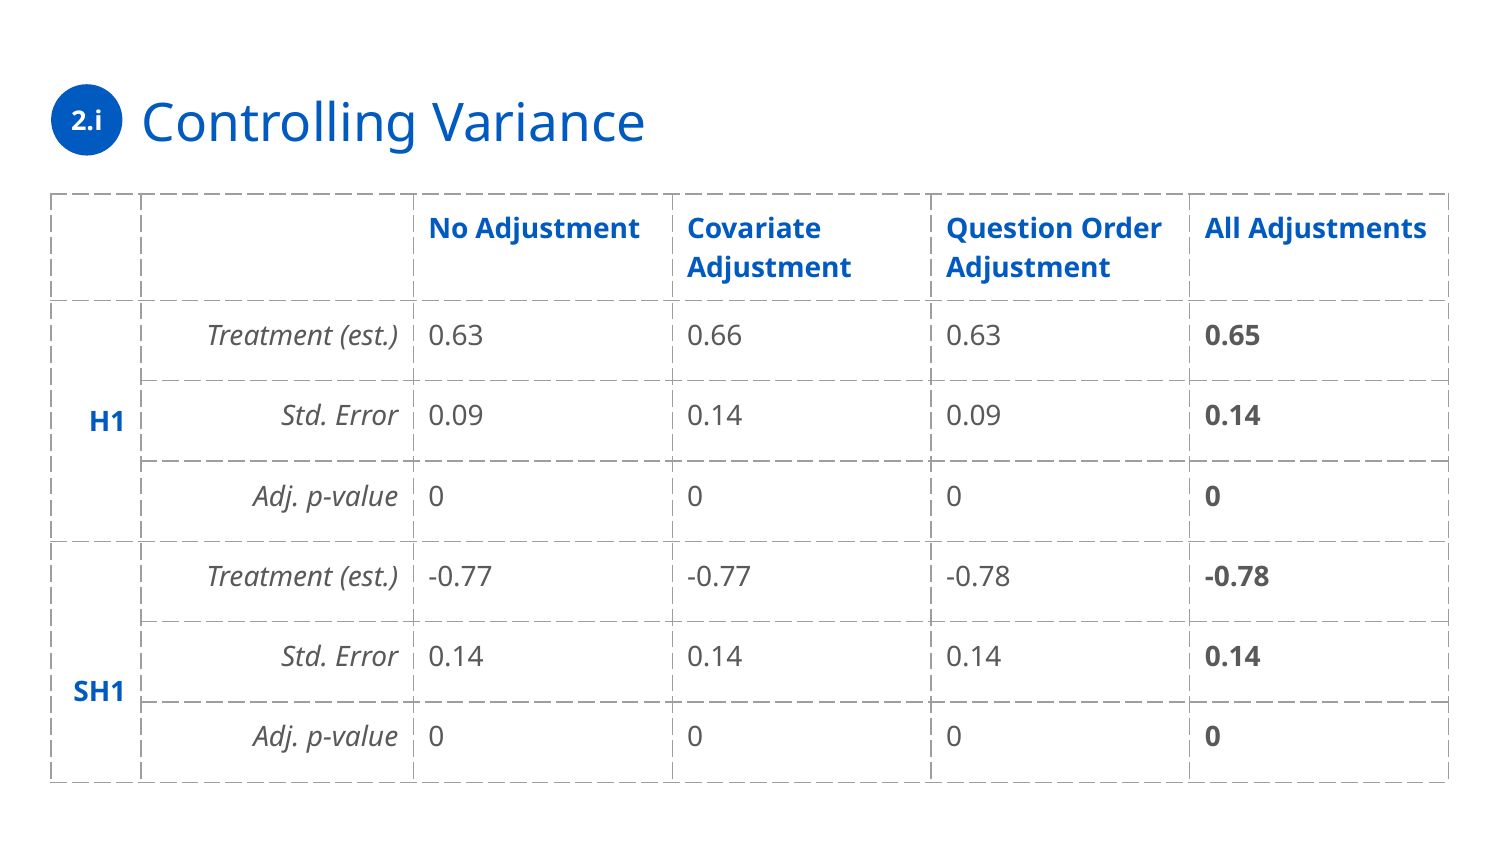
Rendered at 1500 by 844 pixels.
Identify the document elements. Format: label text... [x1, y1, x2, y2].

table_cell H1 [51, 300, 141, 541]
table_cell 0.14 [672, 622, 931, 702]
table_cell 0 [931, 702, 1190, 782]
table_cell 0.63 [413, 300, 672, 381]
table_cell -0.77 [672, 541, 931, 622]
table_cell 0.66 [672, 300, 931, 381]
table_cell 0.14 [931, 622, 1190, 702]
table_cell 0.63 [931, 300, 1190, 381]
table_cell -0.78 [1190, 541, 1449, 622]
title Controlling Variance [51, 72, 1449, 167]
table_header All Adjustments [1190, 194, 1449, 300]
table_cell 0.14 [672, 381, 931, 461]
table_header Covariate Adjustment [672, 194, 931, 300]
table_cell 0 [413, 461, 672, 541]
table_cell Std. Error [141, 622, 413, 702]
table_cell Adj. p-value [141, 461, 413, 541]
table_cell 0.65 [1190, 300, 1449, 381]
table_cell 0 [413, 702, 672, 782]
table_cell 0 [1190, 702, 1449, 782]
table_cell Treatment (est.) [141, 300, 413, 381]
text_box 2.i [51, 84, 123, 156]
table_cell Treatment (est.) [141, 541, 413, 622]
table_cell 0.14 [1190, 622, 1449, 702]
table_cell SH1 [51, 541, 141, 782]
table_cell 0 [672, 461, 931, 541]
table_cell 0.14 [413, 622, 672, 702]
table_header [51, 194, 141, 300]
table_cell 0.09 [413, 381, 672, 461]
table_cell 0 [931, 461, 1190, 541]
table_cell 0 [1190, 461, 1449, 541]
table_cell 0.09 [931, 381, 1190, 461]
table_cell -0.78 [931, 541, 1190, 622]
table_header Question Order Adjustment [931, 194, 1190, 300]
table_cell -0.77 [413, 541, 672, 622]
table_cell Adj. p-value [141, 702, 413, 782]
table_header No Adjustment [413, 194, 672, 300]
table_cell 0.14 [1190, 381, 1449, 461]
table_cell Std. Error [141, 381, 413, 461]
table_cell 0 [672, 702, 931, 782]
table_header [141, 194, 413, 300]
